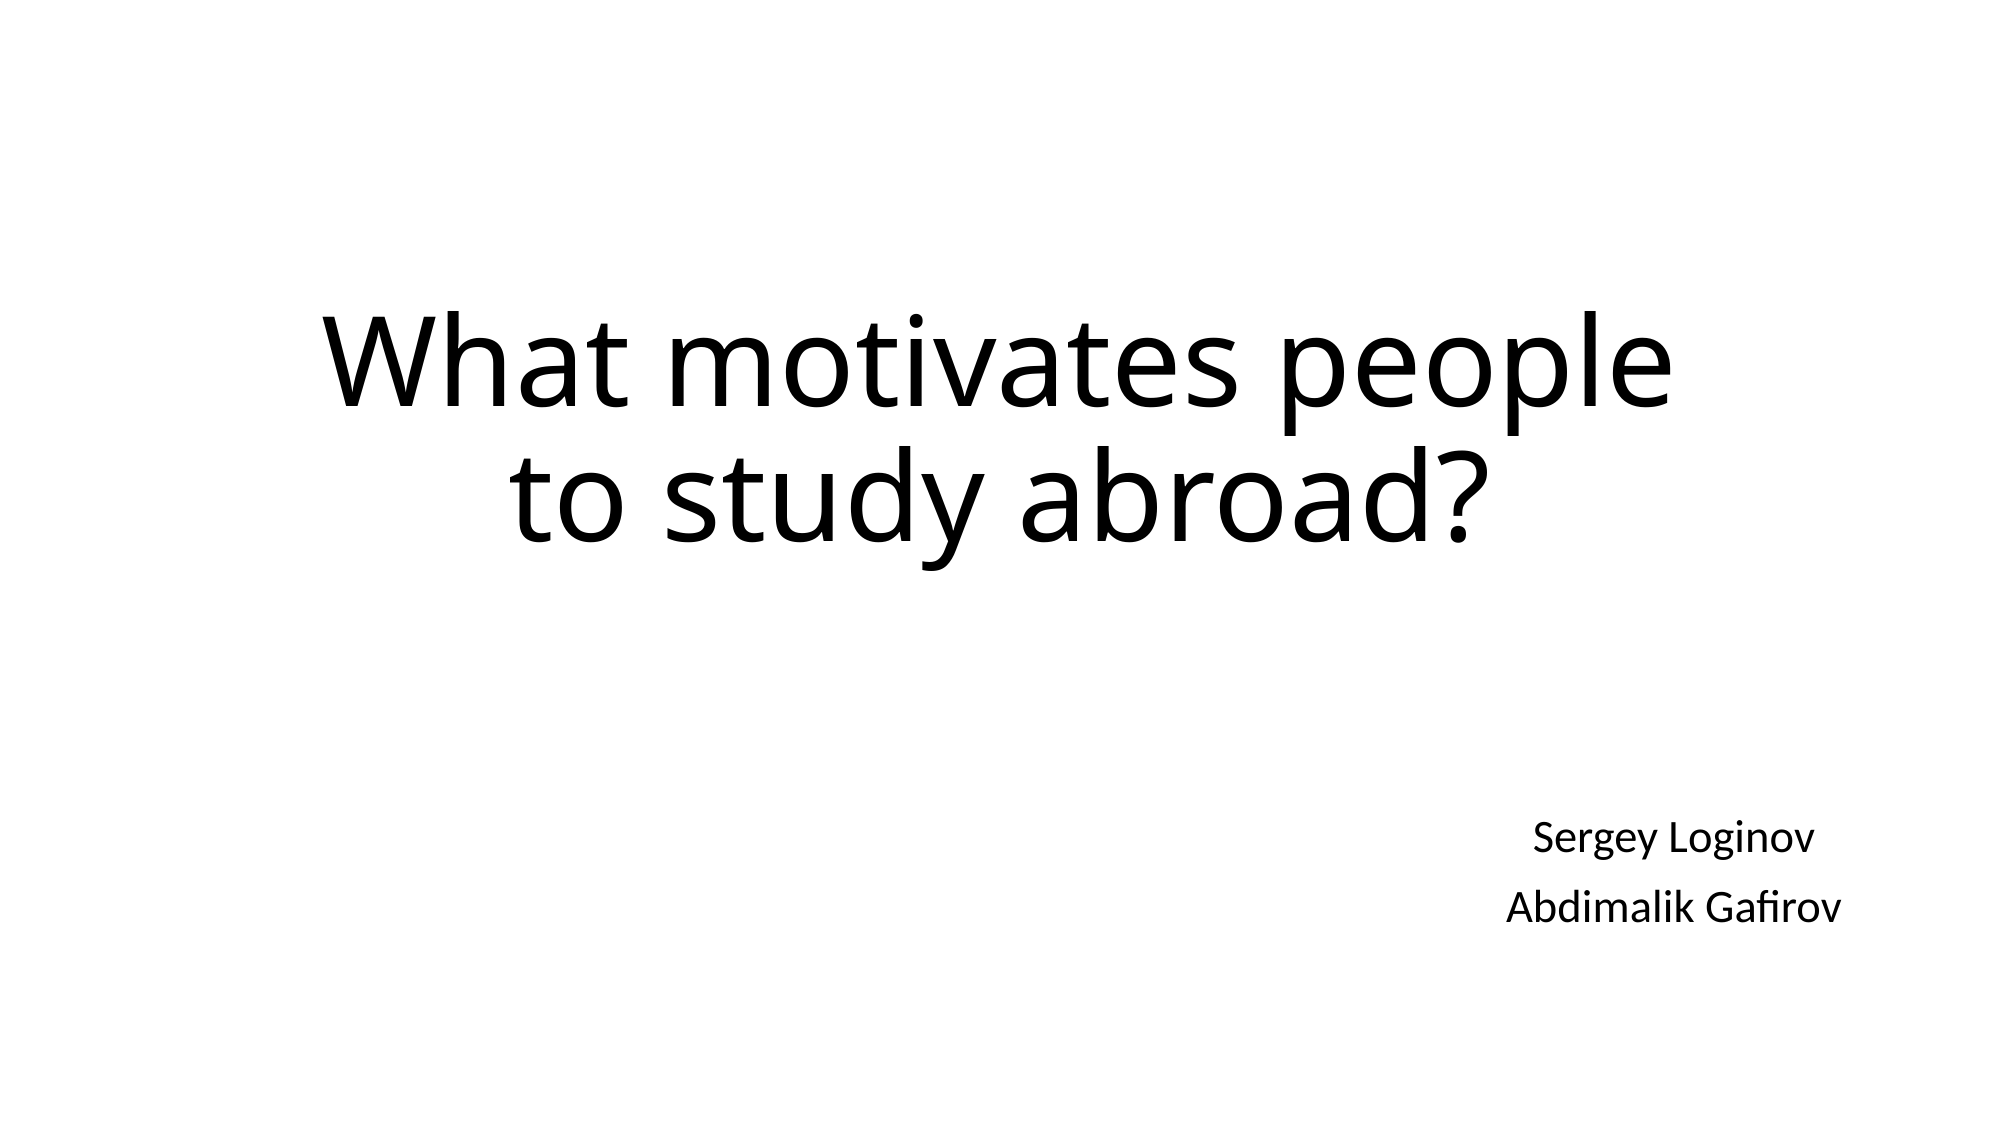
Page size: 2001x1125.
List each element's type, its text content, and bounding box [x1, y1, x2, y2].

title What motivates people to study abroad? [249, 184, 1750, 576]
subtitle Sergey Loginov Abdimalik Gafirov [1401, 805, 1947, 941]
